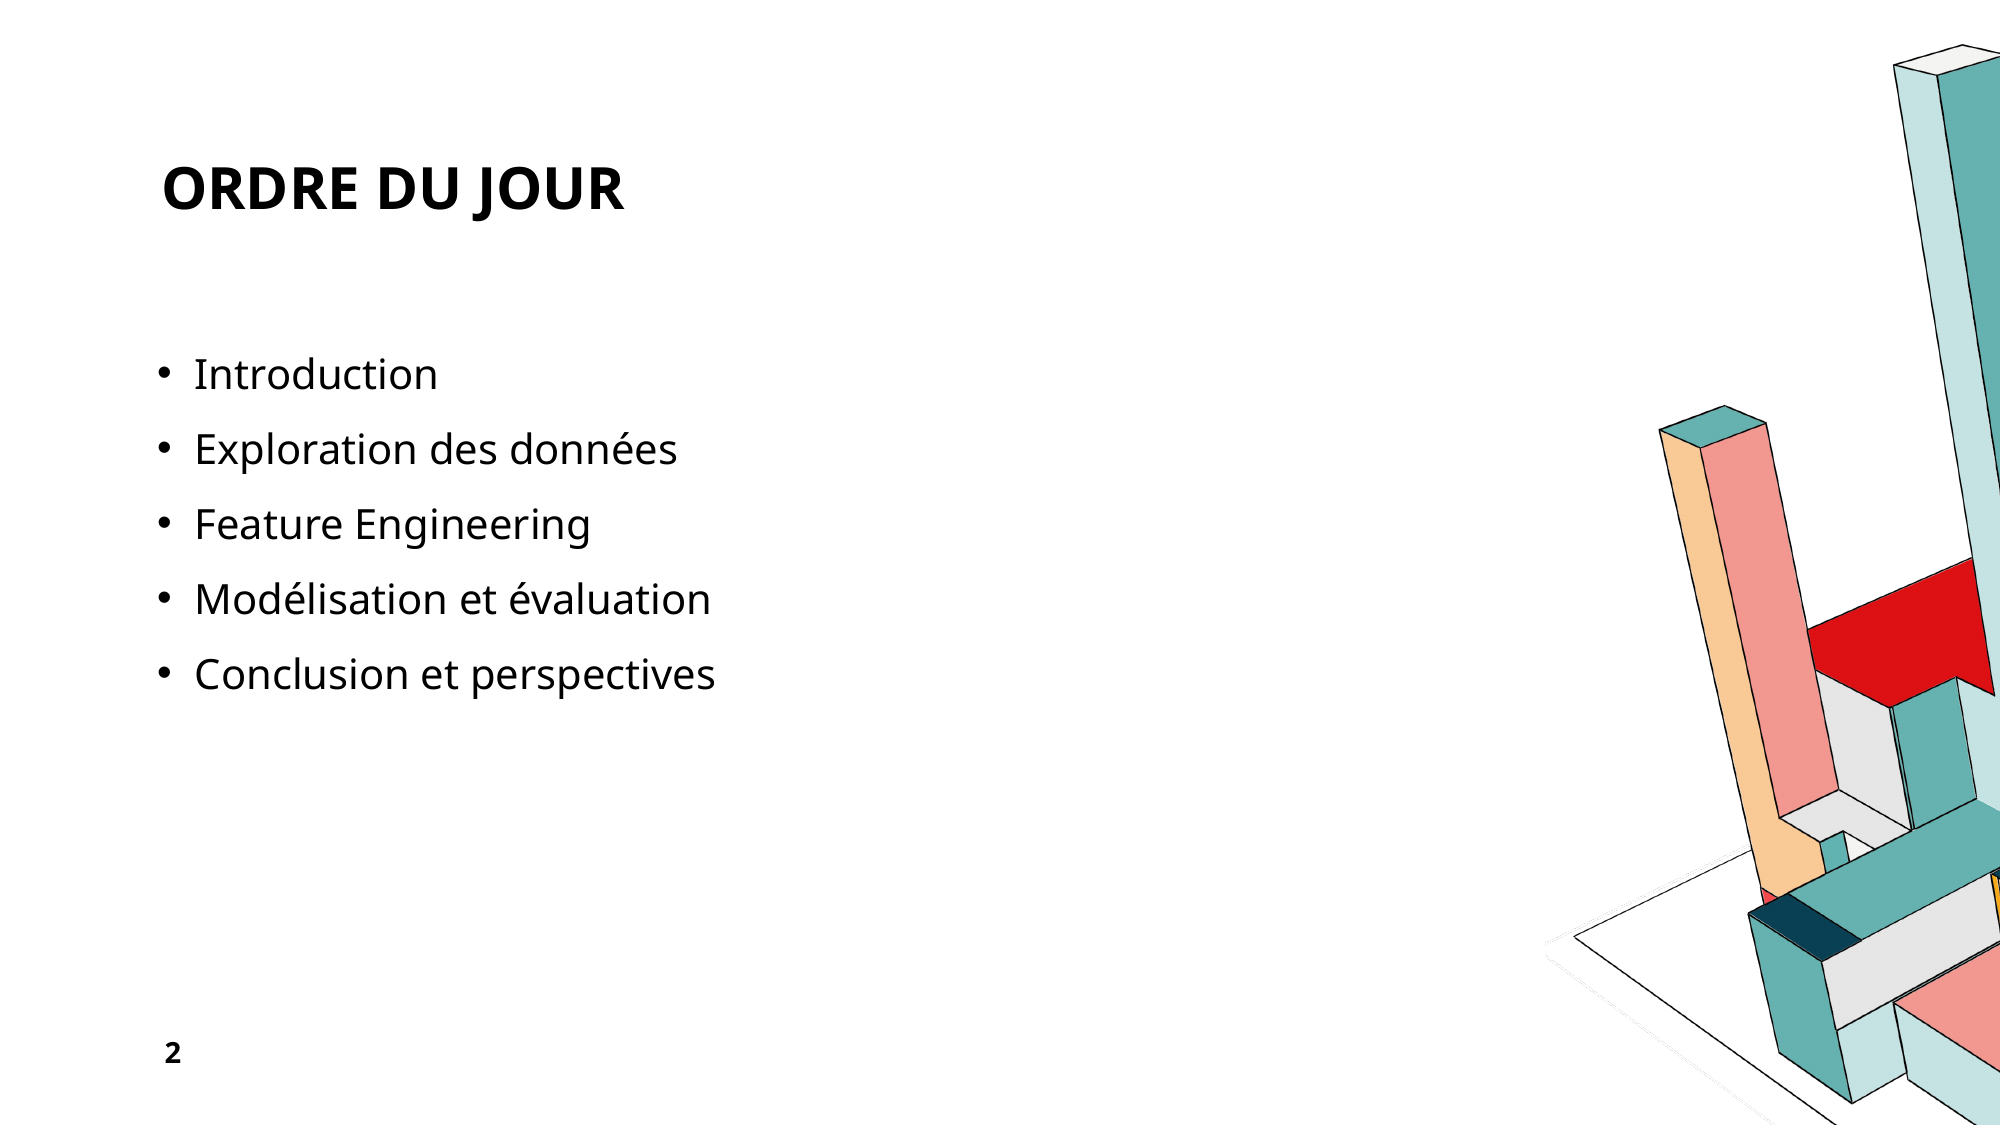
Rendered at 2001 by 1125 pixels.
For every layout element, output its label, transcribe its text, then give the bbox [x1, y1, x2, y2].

title Ordre du jour [146, 11, 1508, 230]
slide_number 2 [149, 1024, 588, 1085]
list Introduction Exploration des données Feature Engineering Modélisation et évaluation Conclusion et perspectives [142, 339, 1508, 913]
picture [1544, 43, 2000, 1125]
